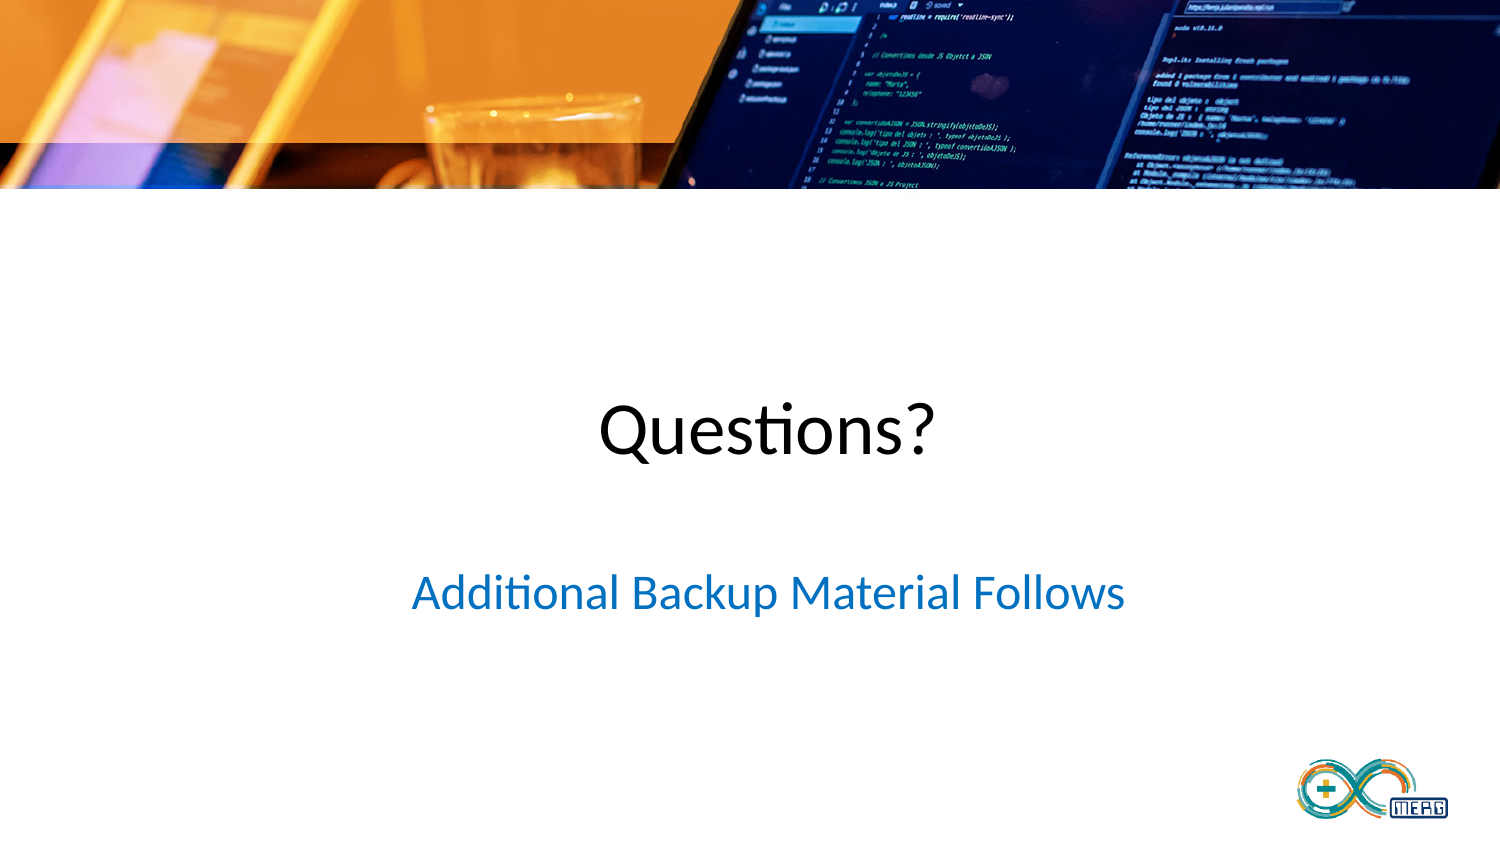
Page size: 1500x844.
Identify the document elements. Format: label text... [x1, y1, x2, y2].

text_box Questions? Additional Backup Material Follows [237, 371, 1300, 627]
picture [0, 0, 1500, 844]
